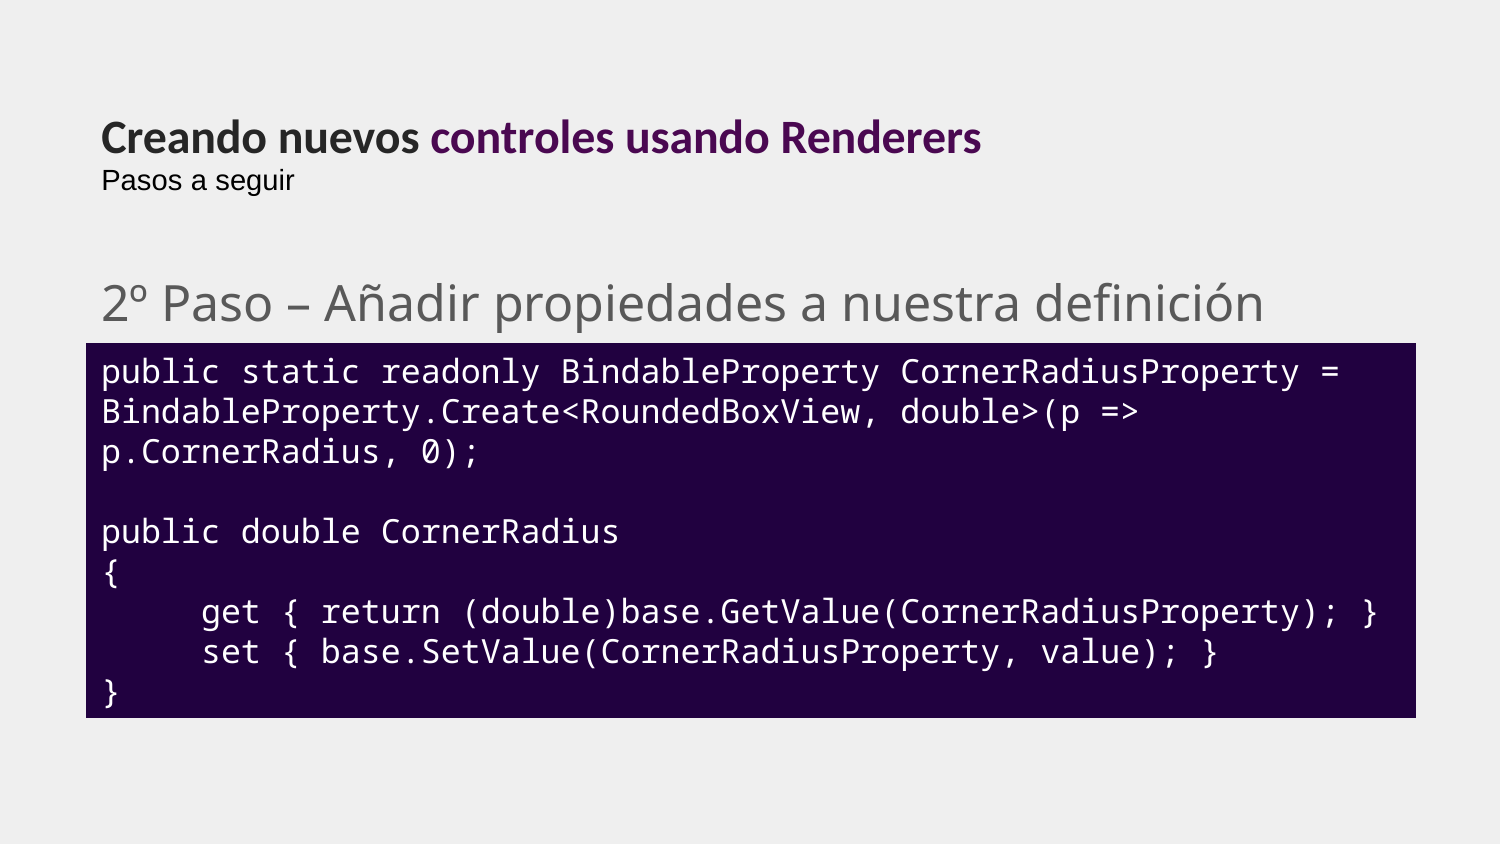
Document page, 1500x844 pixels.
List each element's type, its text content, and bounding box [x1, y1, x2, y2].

text_box 2º Paso – Añadir propiedades a nuestra definición [86, 264, 1376, 339]
title Creando nuevos controles usando Renderers [86, 97, 1416, 180]
text_box public static readonly BindableProperty CornerRadiusProperty = BindableProperty.Create<RoundedBoxView, double>(p => p.CornerRadius, 0); public double CornerRadius { get { return (double)base.GetValue(CornerRadiusProperty); } set { base.SetValue(CornerRadiusProperty, value); } } [86, 343, 1416, 718]
list Pasos a seguir [86, 154, 1414, 205]
